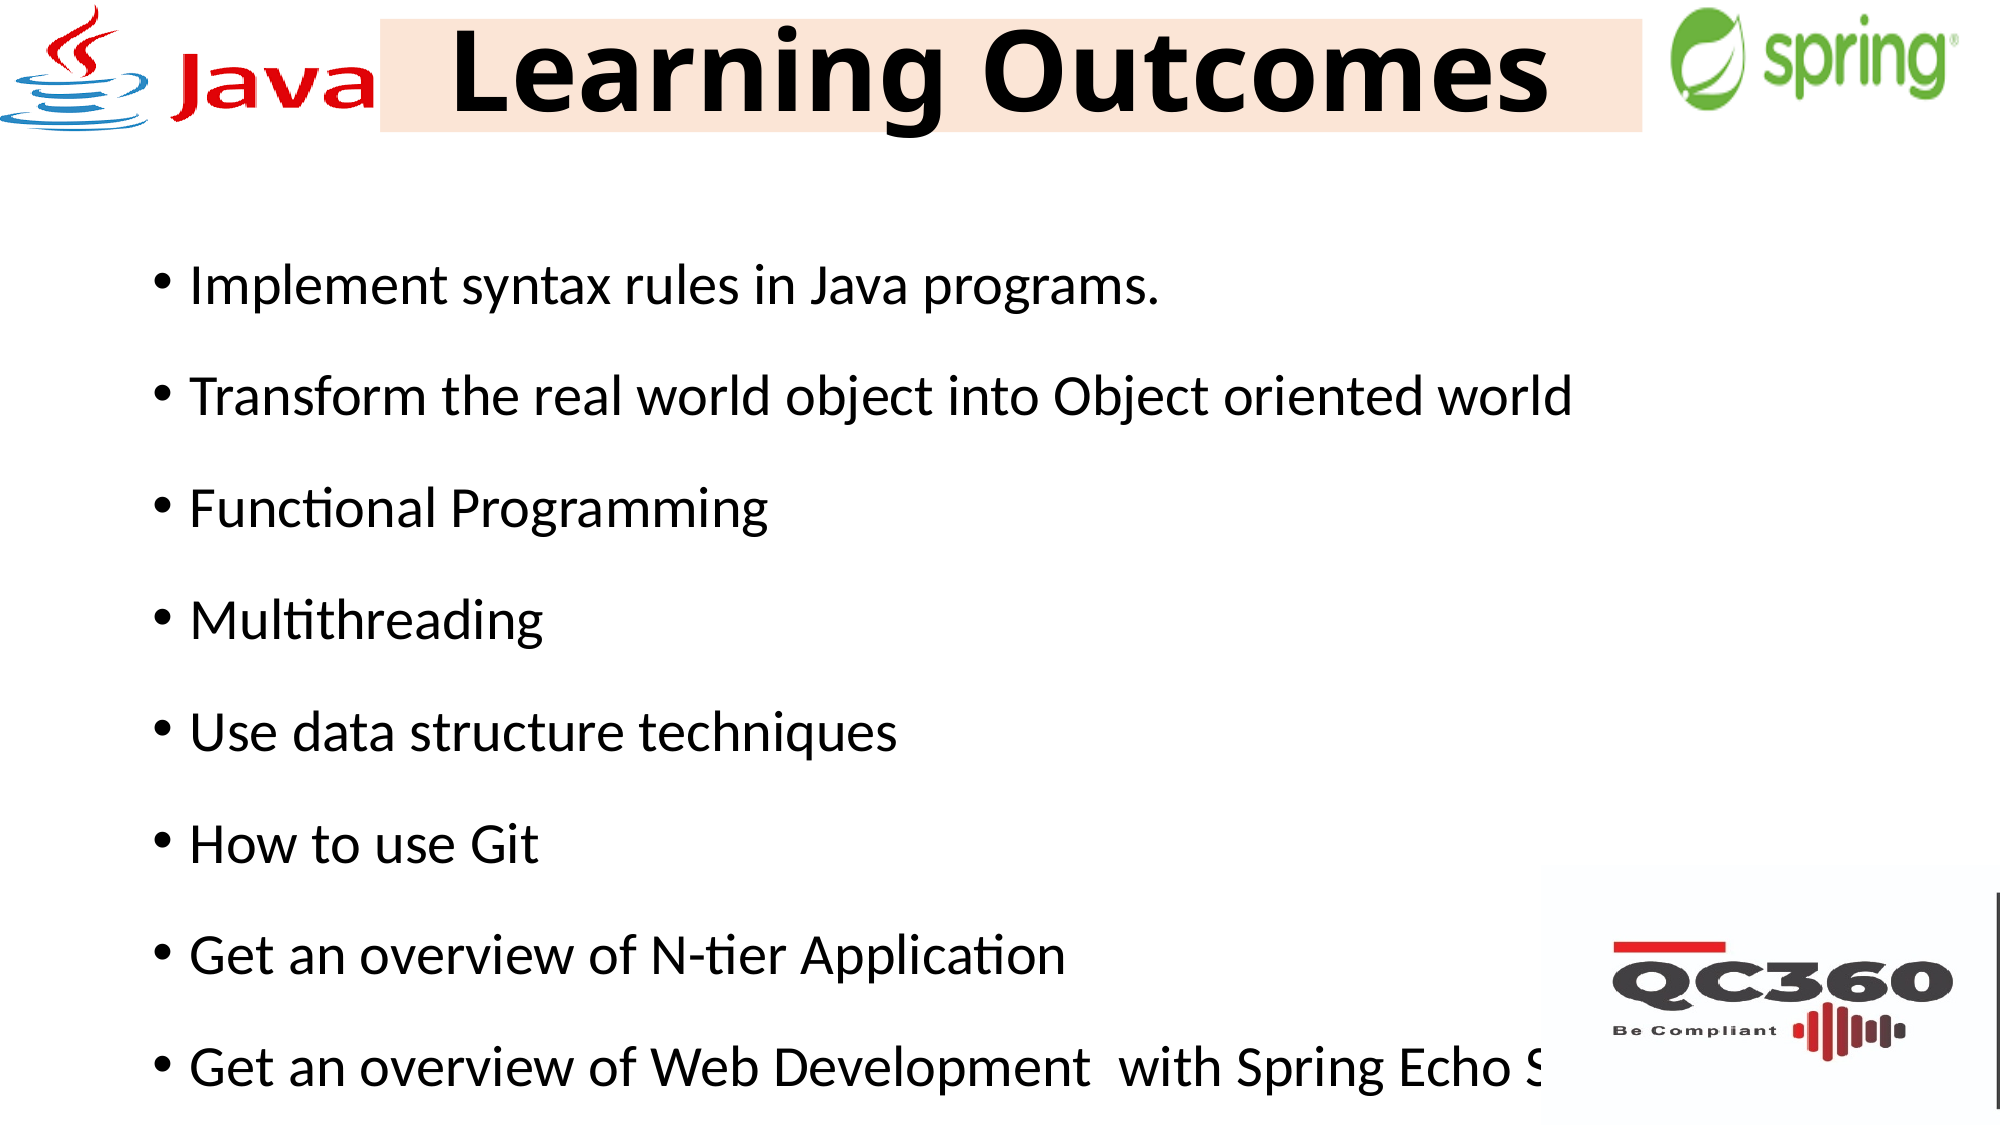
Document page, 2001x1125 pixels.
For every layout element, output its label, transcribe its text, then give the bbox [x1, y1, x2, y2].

picture [0, 0, 381, 135]
title Learning Outcomes [381, 18, 1642, 133]
list Implement syntax rules in Java programs. Transform the real world object into Object oriented world Functional Programming Multithreading Use data structure techniques How to use Git Get an overview of N-tier Application Get an overview of Web Development with Spring Echo System [137, 217, 1863, 1016]
picture [1541, 865, 2000, 1125]
picture [1642, 0, 1994, 135]
